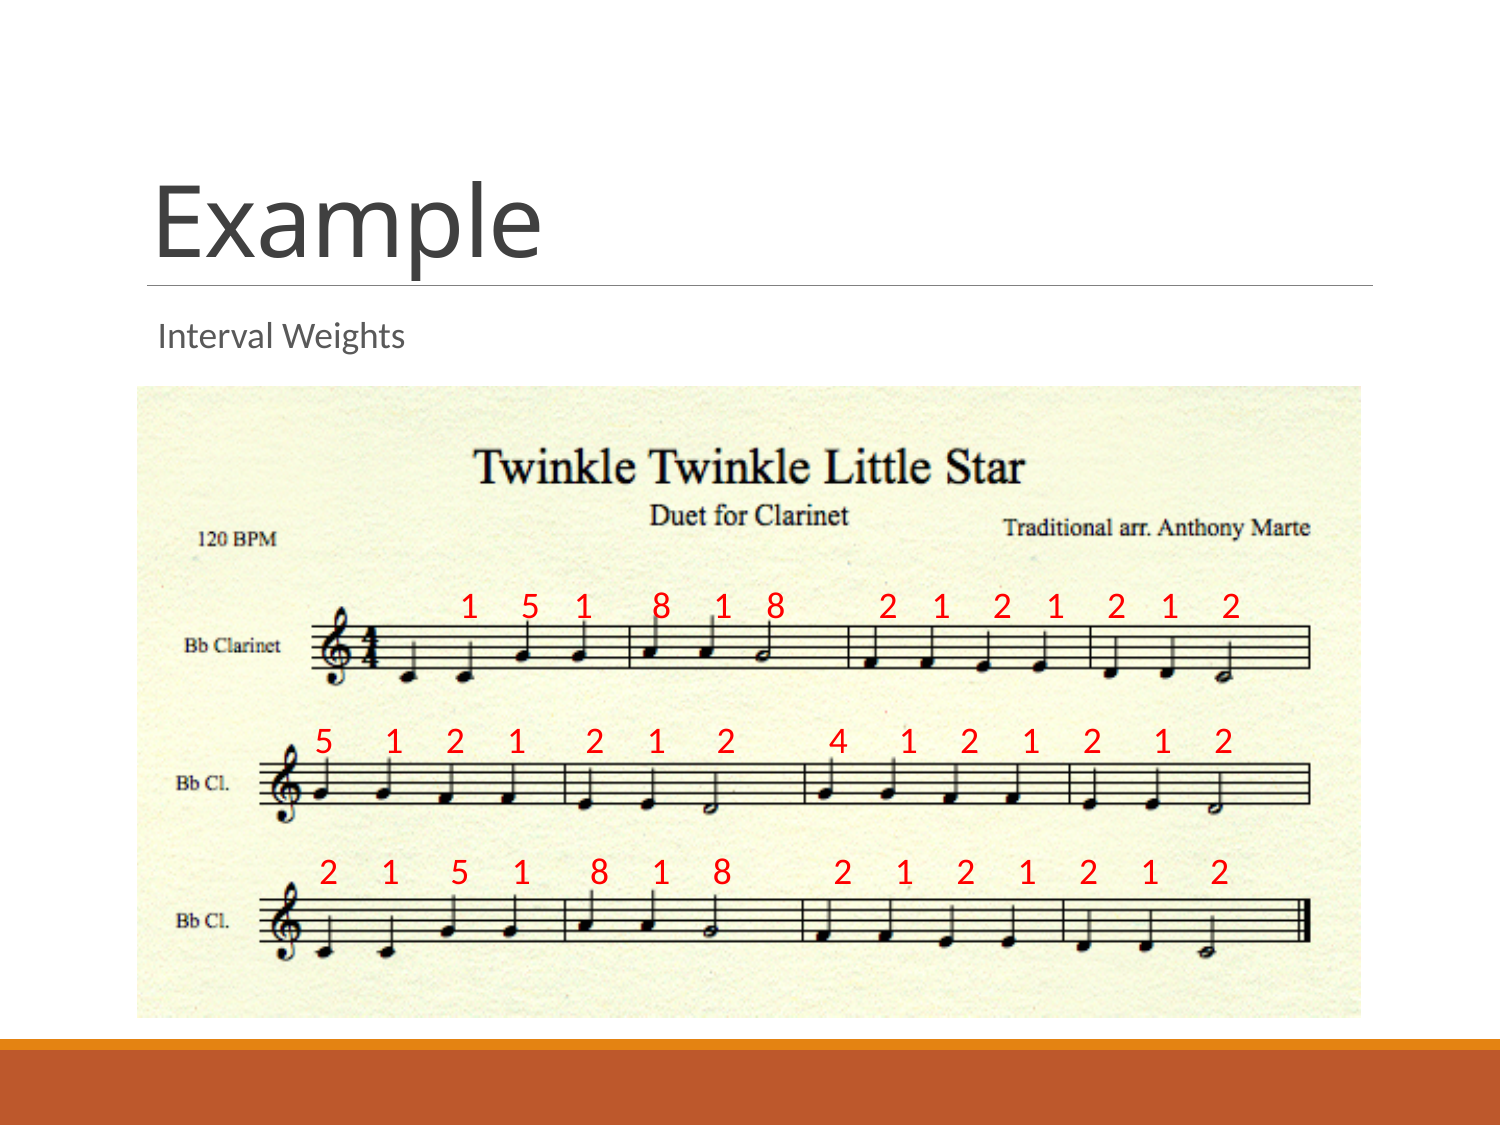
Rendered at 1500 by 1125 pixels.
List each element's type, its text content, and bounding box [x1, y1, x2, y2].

title Example [135, 47, 1373, 285]
picture [136, 385, 1361, 1018]
text_box Interval Weights [142, 303, 421, 364]
